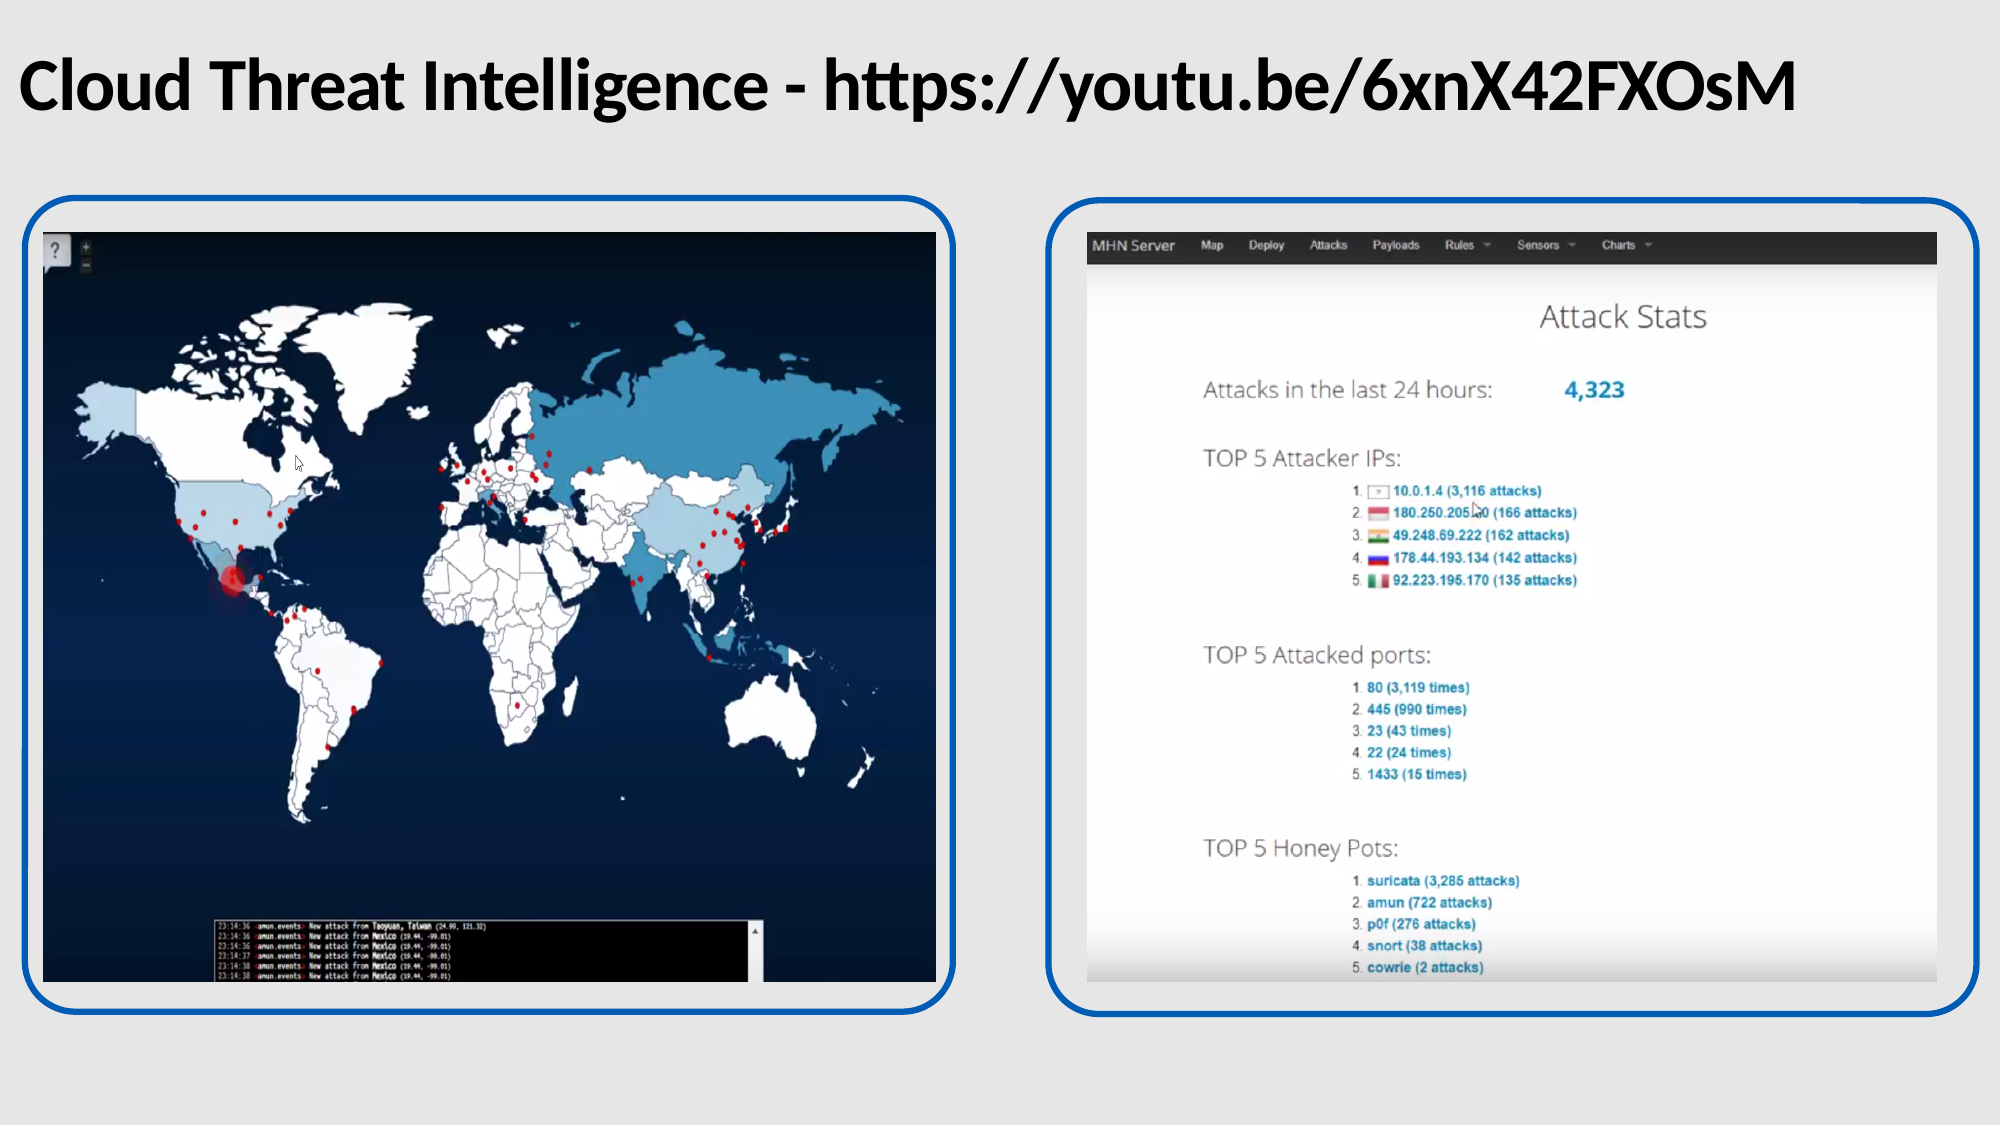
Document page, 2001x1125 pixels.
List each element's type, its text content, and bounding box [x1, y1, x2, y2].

picture [43, 232, 936, 982]
title Cloud Threat Intelligence - https://youtu.be/6xnX42FXOsM [19, 35, 2000, 127]
text_box [1047, 199, 1978, 1015]
text_box [23, 197, 954, 1013]
picture [1087, 232, 1938, 982]
